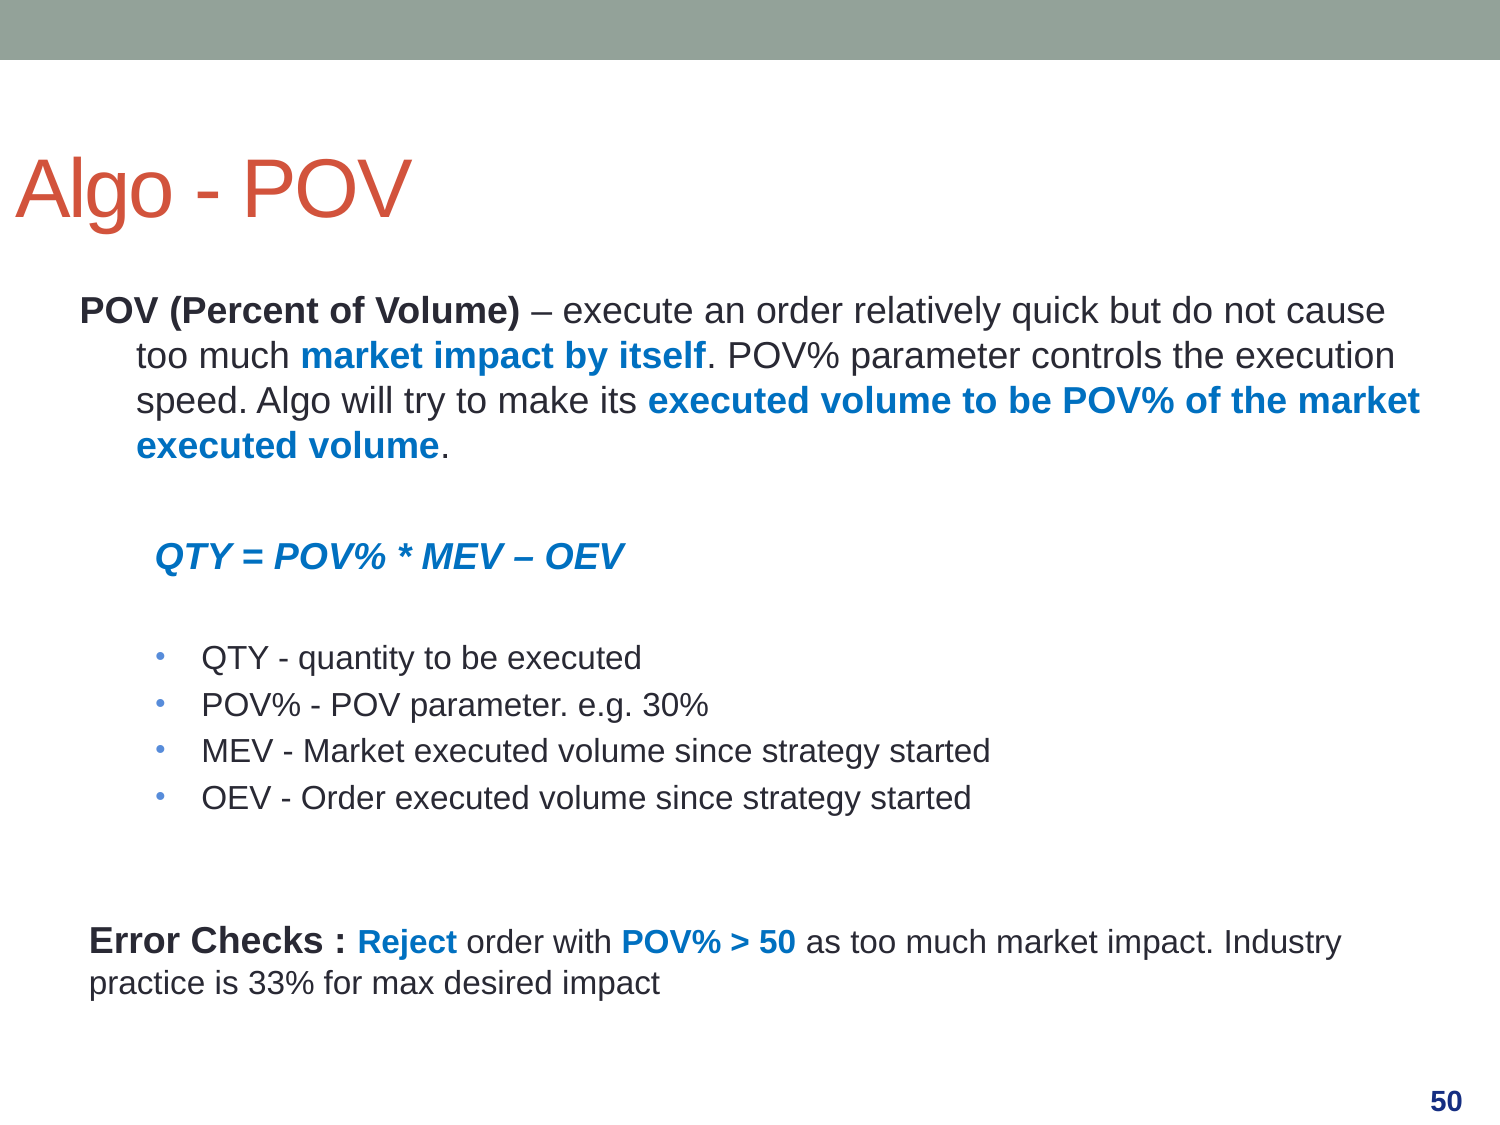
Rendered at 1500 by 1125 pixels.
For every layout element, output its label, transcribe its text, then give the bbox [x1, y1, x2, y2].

text_box POV (Percent of Volume) – execute an order relatively quick but do not cause too much market impact by itself. POV% parameter controls the execution speed. Algo will try to make its executed volume to be POV% of the market executed volume. QTY = POV% * MEV – OEV QTY - quantity to be executed POV% - POV parameter. e.g. 30% MEV - Market executed volume since strategy started OEV - Order executed volume since strategy started [64, 278, 1447, 1000]
text_box Error Checks : Reject order with POV% > 50 as too much market impact. Industry practice is 33% for max desired impact [74, 908, 1365, 1054]
slide_number 50 [1415, 1070, 1499, 1125]
title Algo - POV [0, 101, 1325, 266]
